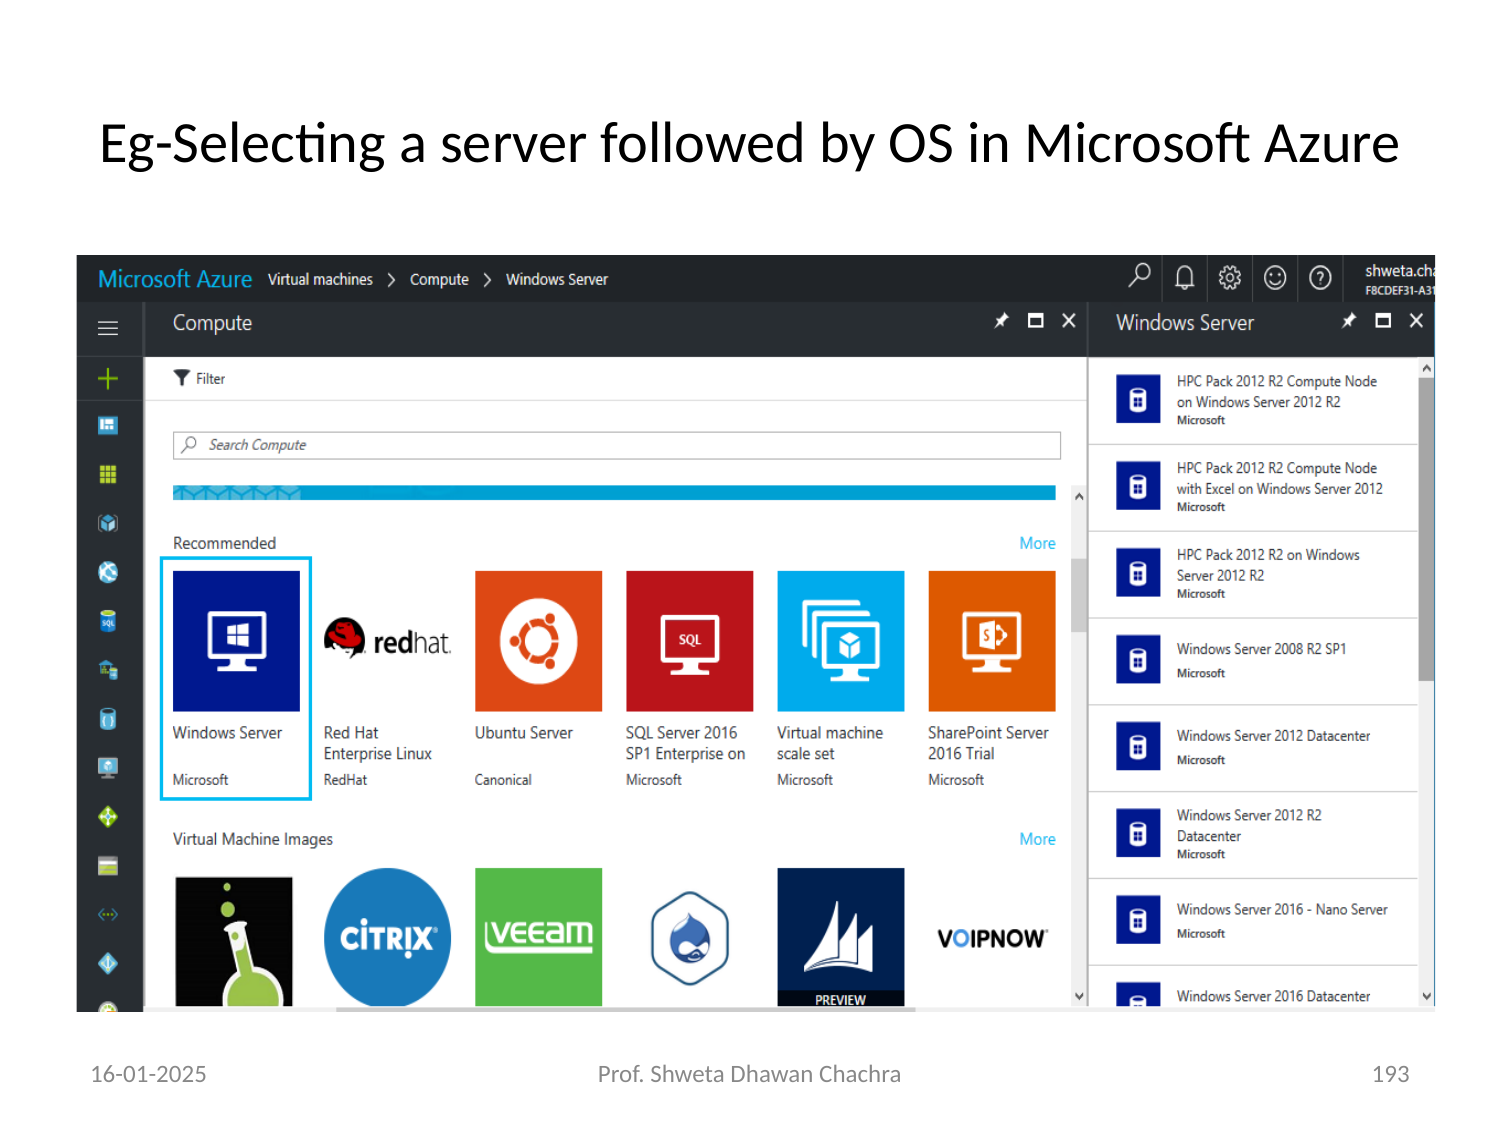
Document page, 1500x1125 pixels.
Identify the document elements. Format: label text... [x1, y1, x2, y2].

footer Prof. Shweta Dhawan Chachra [512, 1042, 988, 1103]
picture [76, 255, 1436, 1012]
slide_number ‹#› [1074, 1042, 1425, 1103]
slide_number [75, 1042, 425, 1103]
title Eg-Selecting a server followed by OS in Microsoft Azure [75, 45, 1425, 233]
